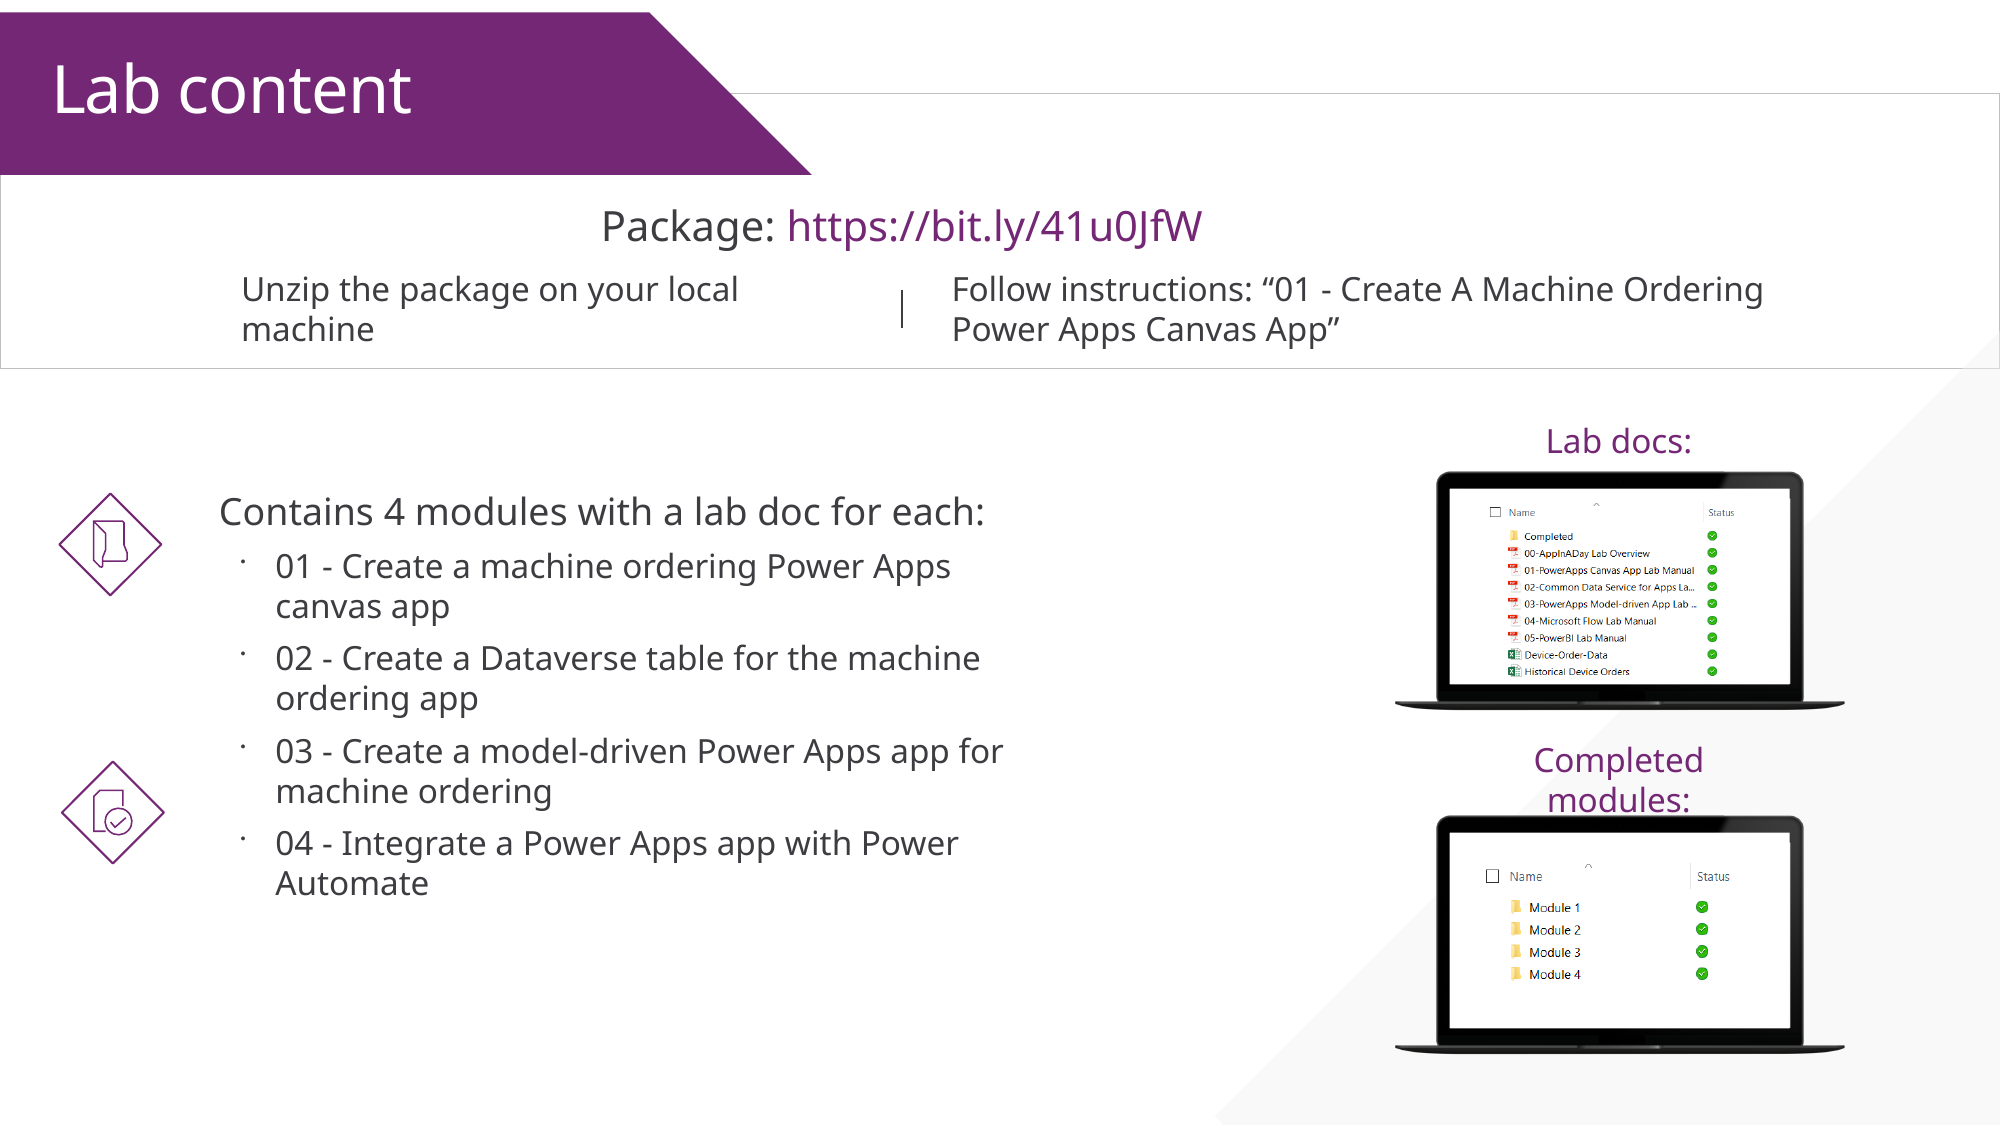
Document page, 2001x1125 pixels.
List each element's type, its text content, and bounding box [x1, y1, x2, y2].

title Lab content [51, 60, 469, 127]
text_box Package: https://bit.ly/41u0JfW [132, 199, 1672, 250]
text_box Unzip the package on your local machine [221, 268, 872, 349]
text_box [0, 11, 813, 176]
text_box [1389, 754, 1849, 1075]
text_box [1389, 414, 1849, 731]
text_box Contains 4 modules with a lab doc for each: 01 - Create a machine ordering Power Apps canvas app 02 - Create a Dataverse table for the machine ordering app 03 - Create a model-driven Power Apps app for machine ordering 04 - Integrate a Power Apps app with Power Automate [218, 487, 1009, 903]
text_box [0, 93, 2000, 370]
picture [57, 491, 163, 597]
text_box [1214, 330, 2000, 1125]
text_box Follow instructions: “01 - Create A Machine Ordering Power Apps Canvas App” [932, 268, 1779, 349]
picture [60, 759, 166, 865]
